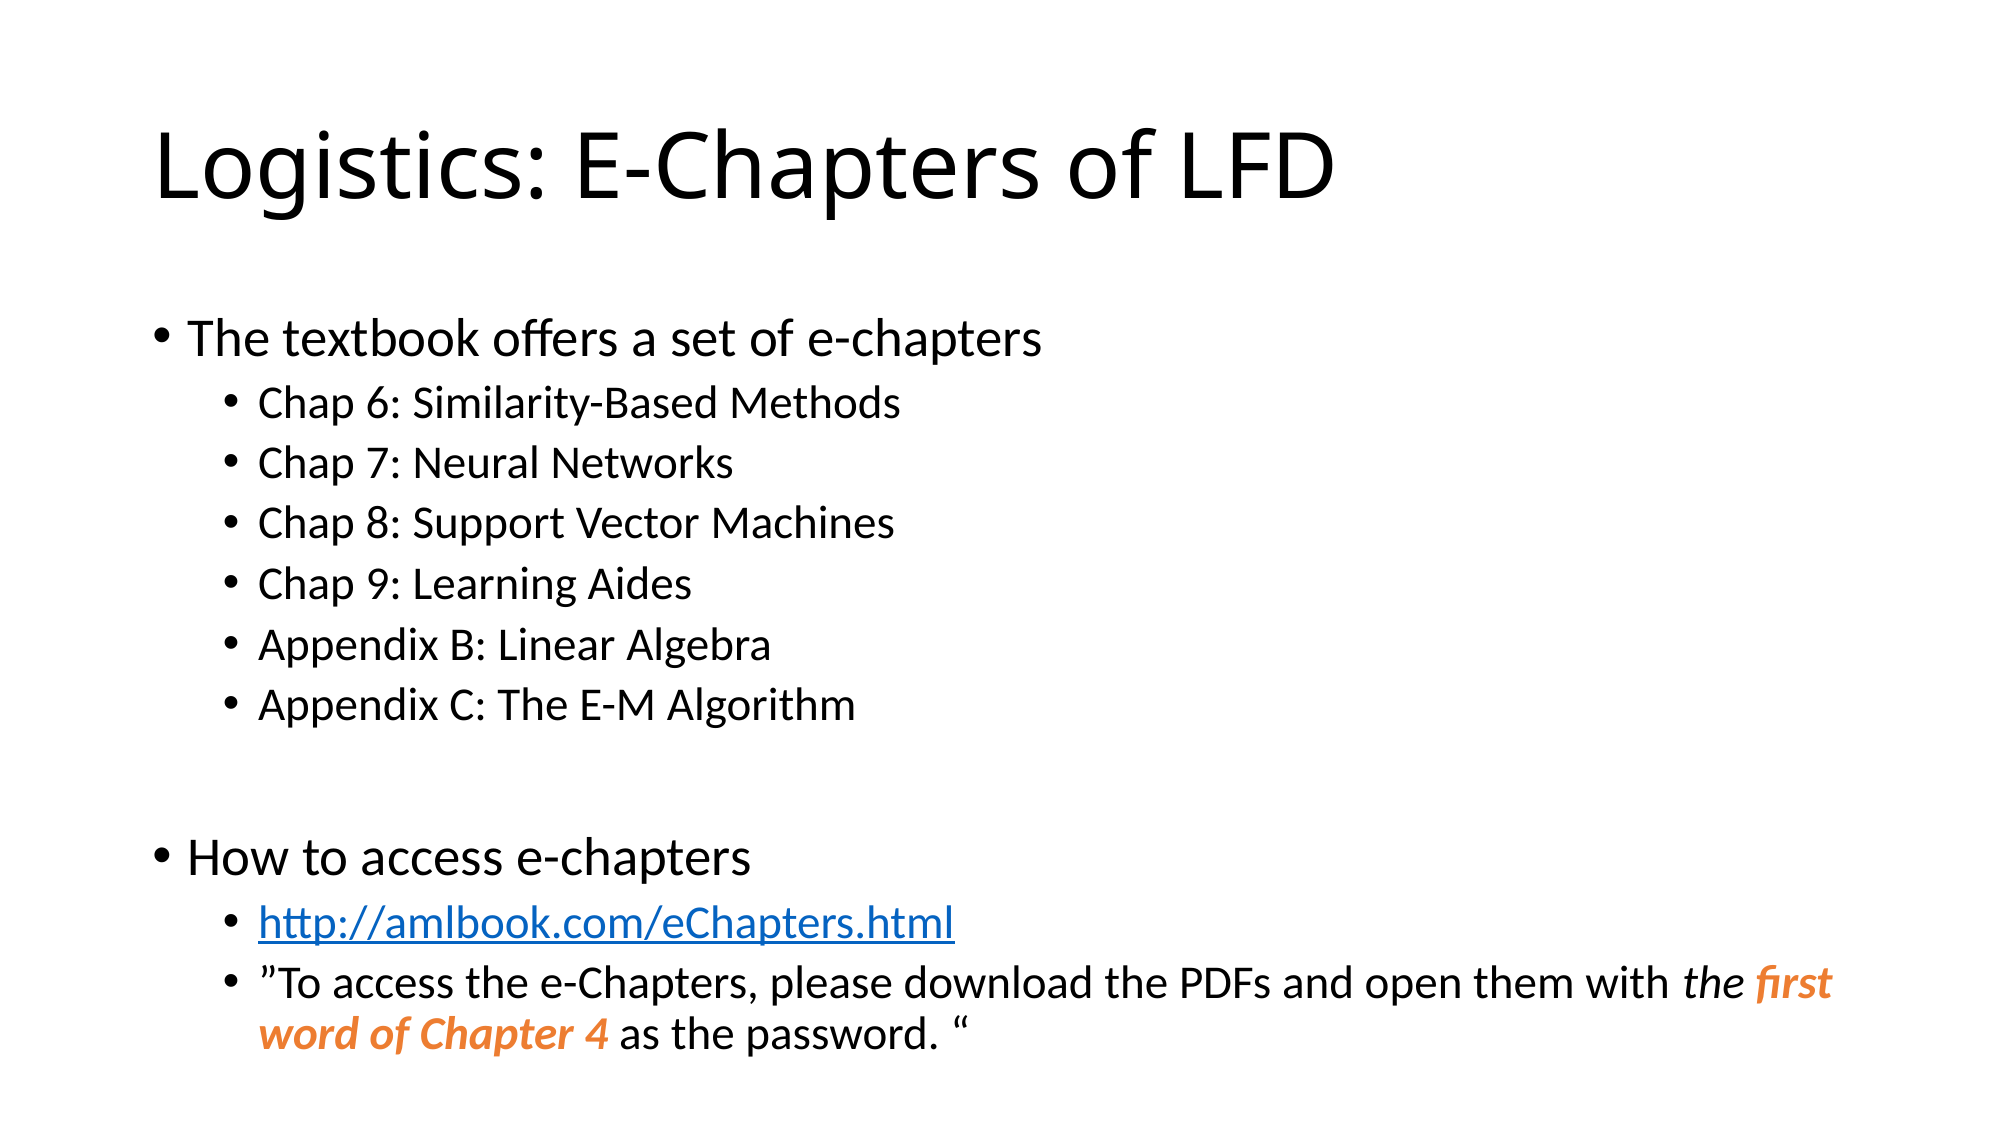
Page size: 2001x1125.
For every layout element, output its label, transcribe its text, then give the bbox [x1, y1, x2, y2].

title Logistics: E-Chapters of LFD [137, 59, 1863, 278]
list The textbook offers a set of e-chapters Chap 6: Similarity-Based Methods Chap 7: Neural Networks Chap 8: Support Vector Machines Chap 9: Learning Aides Appendix B: Linear Algebra Appendix C: The E-M Algorithm How to access e-chapters http://amlbook.com/eChapters.html ”To access the e-Chapters, please download the PDFs and open them with the first word of Chapter 4 as the password. “ [137, 301, 1863, 1067]
